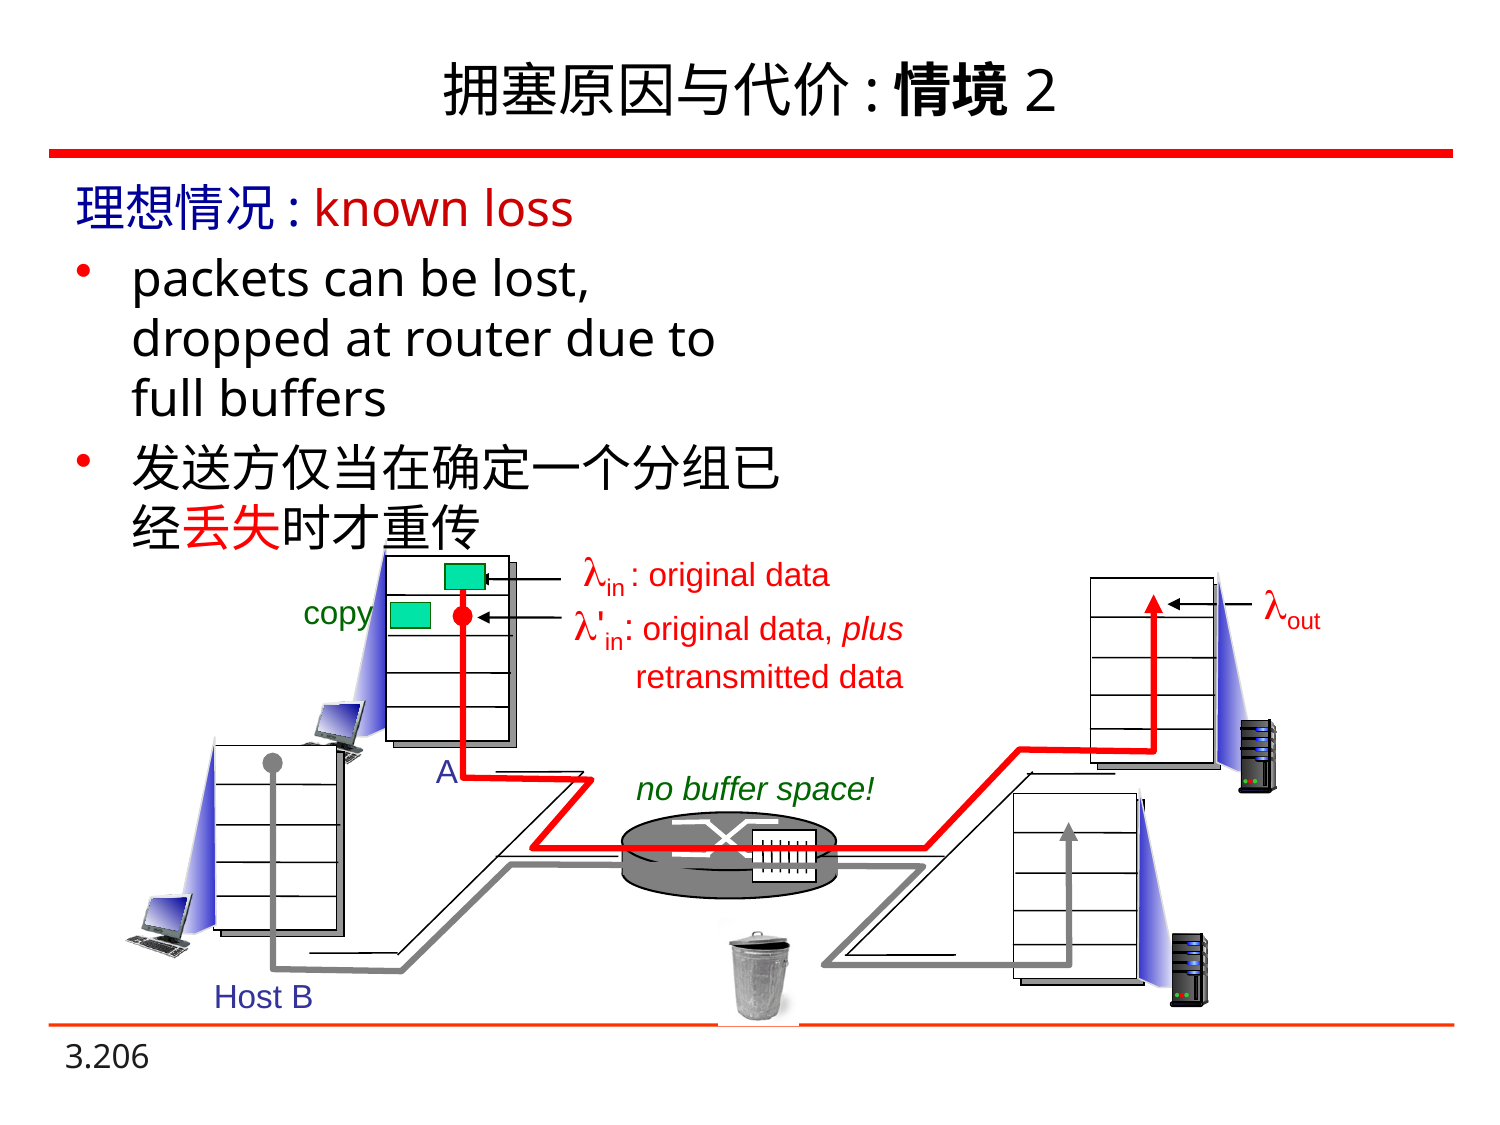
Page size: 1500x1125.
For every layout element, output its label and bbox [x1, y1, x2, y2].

text_box [60, 168, 805, 495]
title [52, 34, 1464, 141]
text_box [108, 537, 1341, 1020]
picture [718, 918, 799, 1026]
